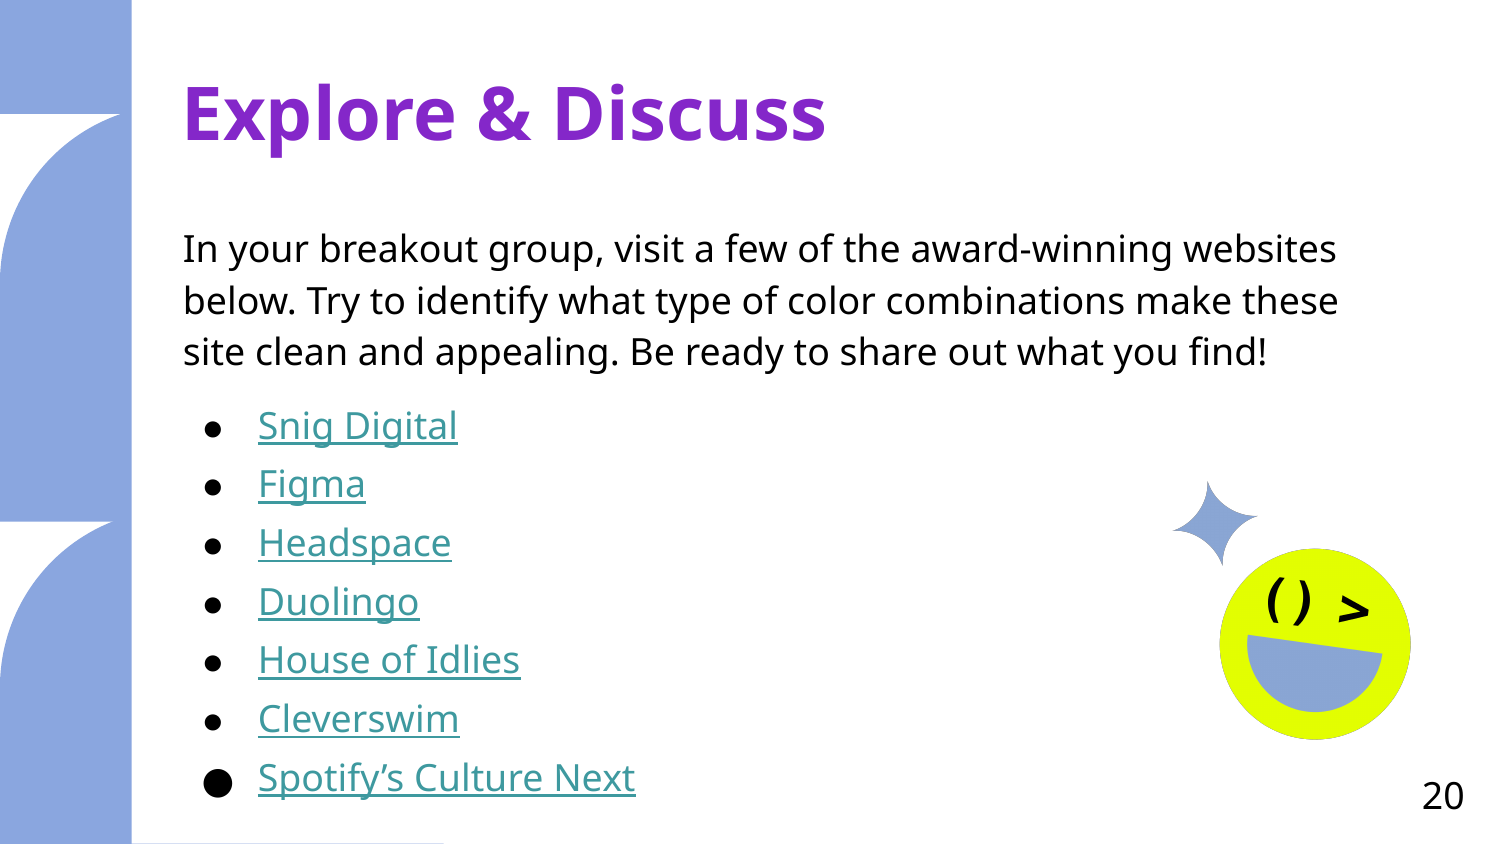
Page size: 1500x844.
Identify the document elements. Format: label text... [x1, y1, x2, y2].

title Explore & Discuss [166, 50, 1374, 171]
list In your breakout group, visit a few of the award-winning websites below. Try to identify what type of color combinations make these site clean and appealing. Be ready to share out what you find! Snig Digital Figma Headspace Duolingo House of Idlies Cleverswim Spotify’s Culture Next [167, 203, 1376, 765]
picture [1191, 515, 1470, 799]
